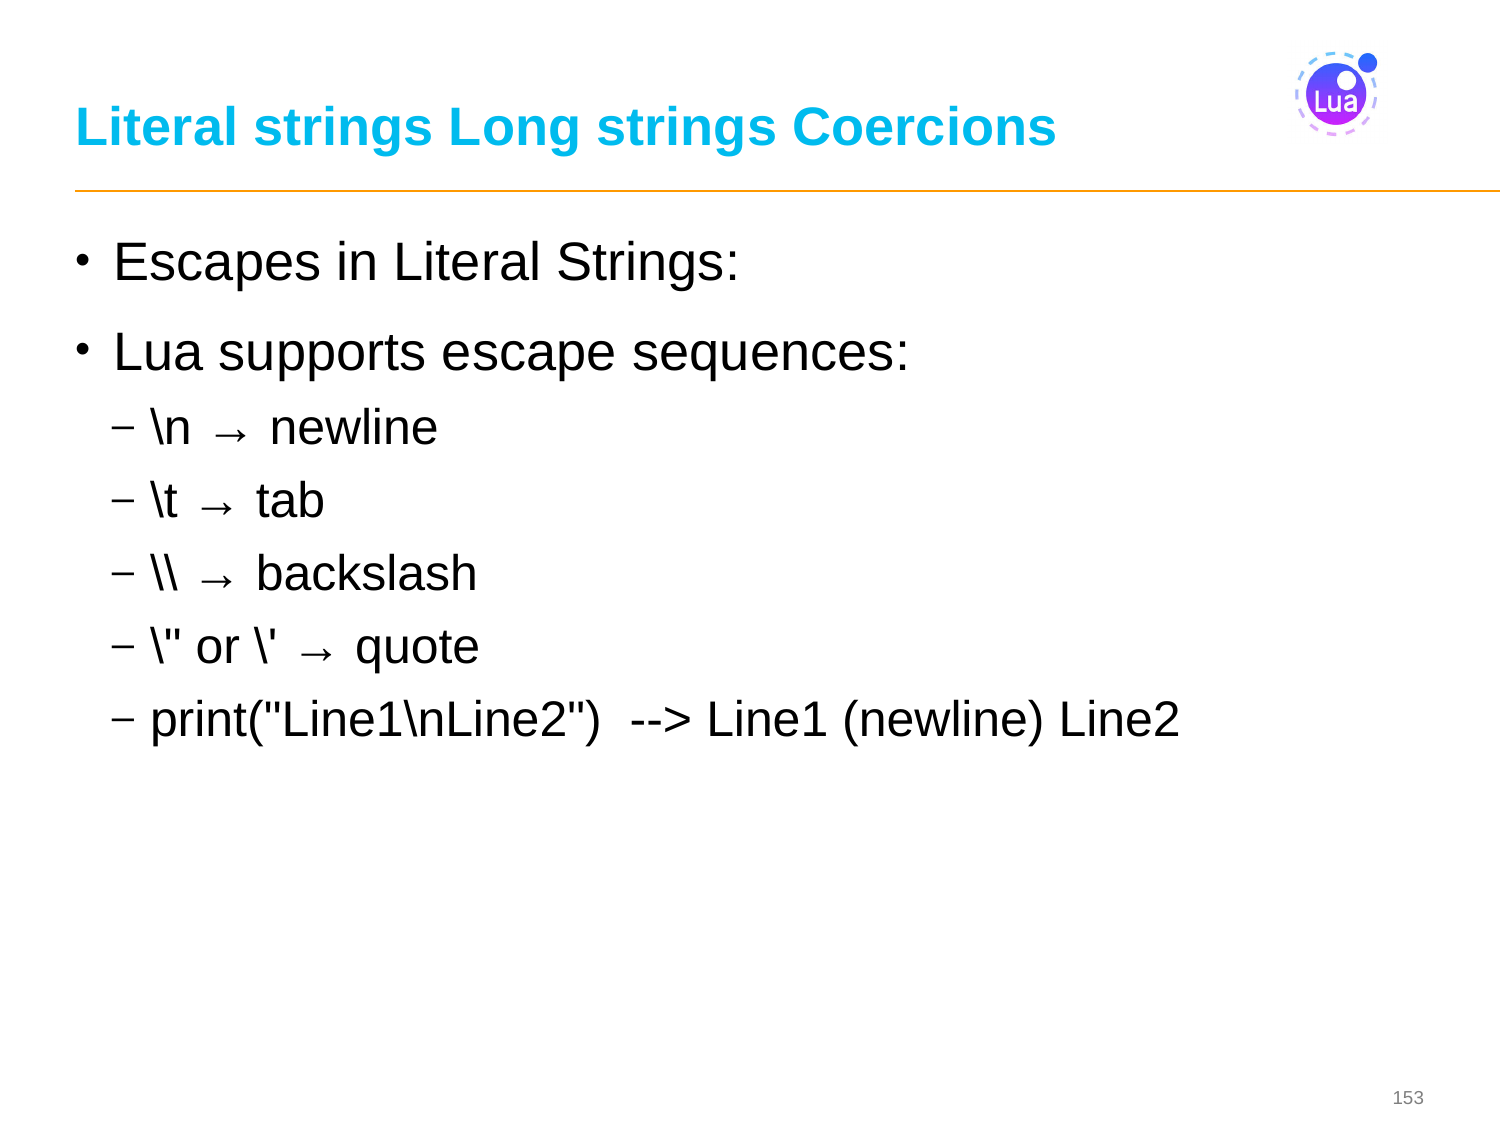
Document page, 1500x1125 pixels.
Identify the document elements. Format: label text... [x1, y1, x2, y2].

title Literal strings Long strings Coercions [75, 27, 1422, 157]
list Escapes in Literal Strings: Lua supports escape sequences: \n → newline \t → tab \\ → backslash \" or \' → quote print("Line1\nLine2") --> Line1 (newline) Line2 [75, 226, 1425, 1018]
